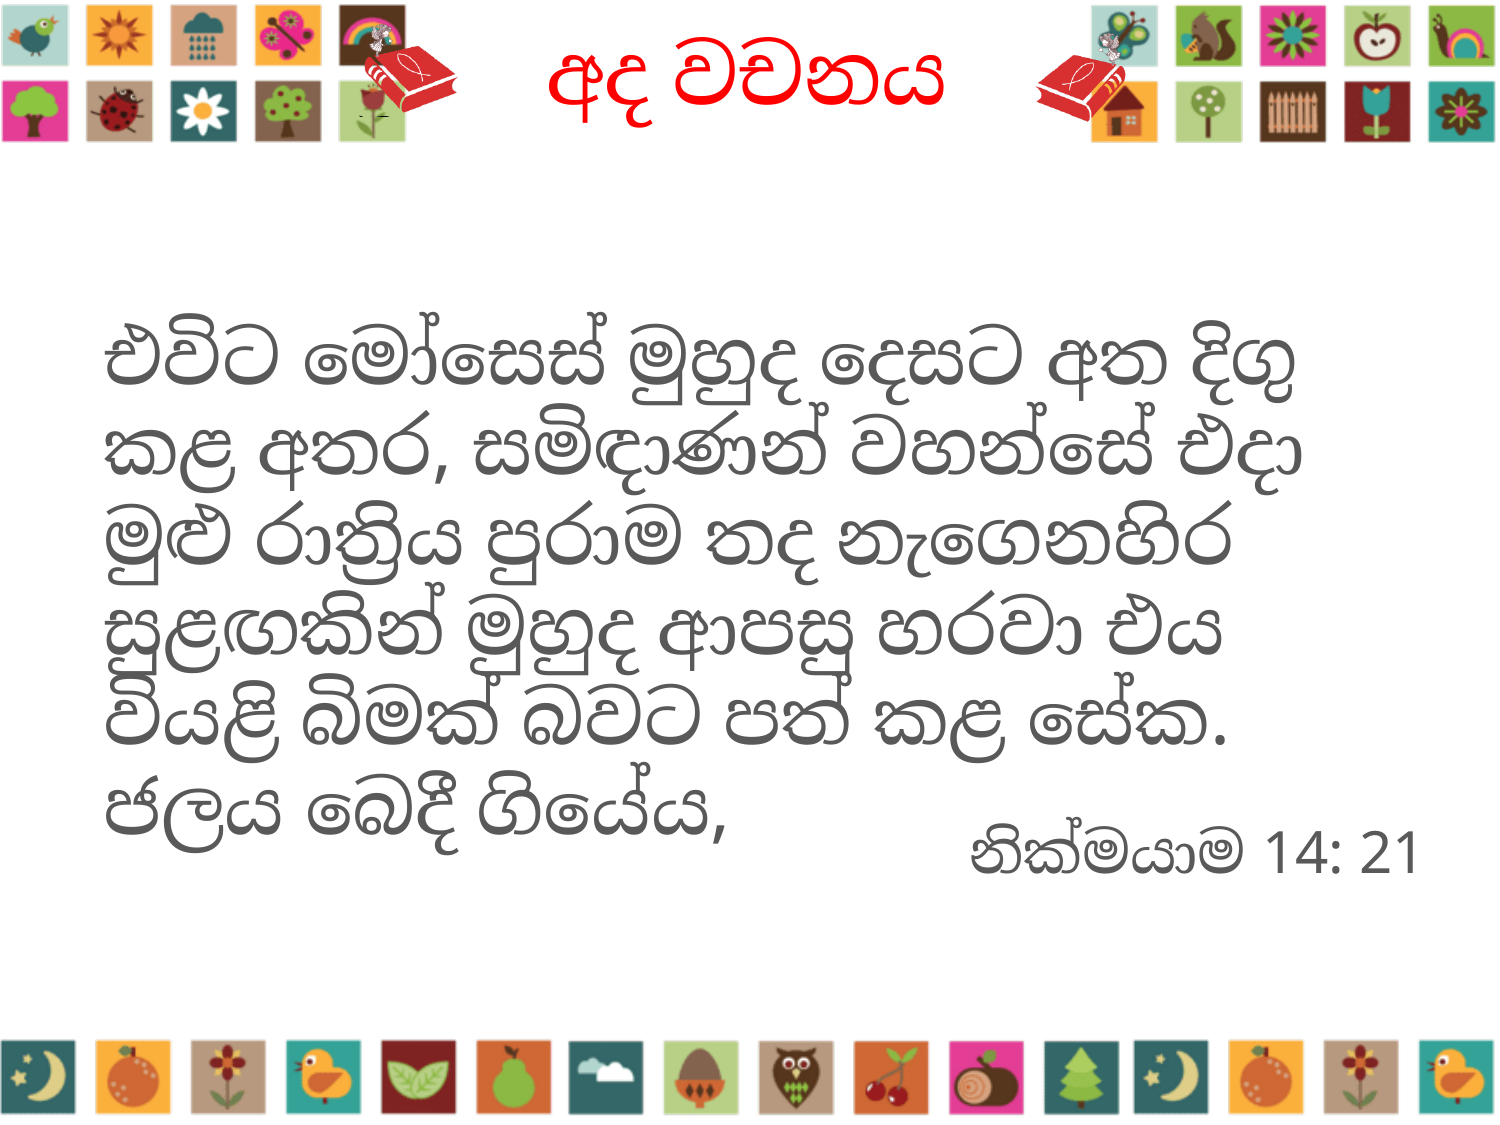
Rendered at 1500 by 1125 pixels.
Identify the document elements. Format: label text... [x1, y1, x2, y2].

text_box එවිට මෝසෙස් මුහුද දෙසට අත දිගු කළ අතර, සමිඳාණන් වහන්සේ එදා මුළු රාත්‍රිය පුරාම තද නැගෙනහිර සුළඟකින් මුහුද ආපසු හරවා එය වියළි බිමක් බවට පත් කළ සේක. ජලය බෙදී ගියේය, [88, 302, 1436, 858]
picture [1003, 3, 1500, 150]
text_box අද වචනය [425, 13, 1078, 129]
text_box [0, 1028, 1500, 1118]
text_box නික්මයාම 14: 21 [808, 807, 1441, 893]
picture [0, 3, 490, 150]
